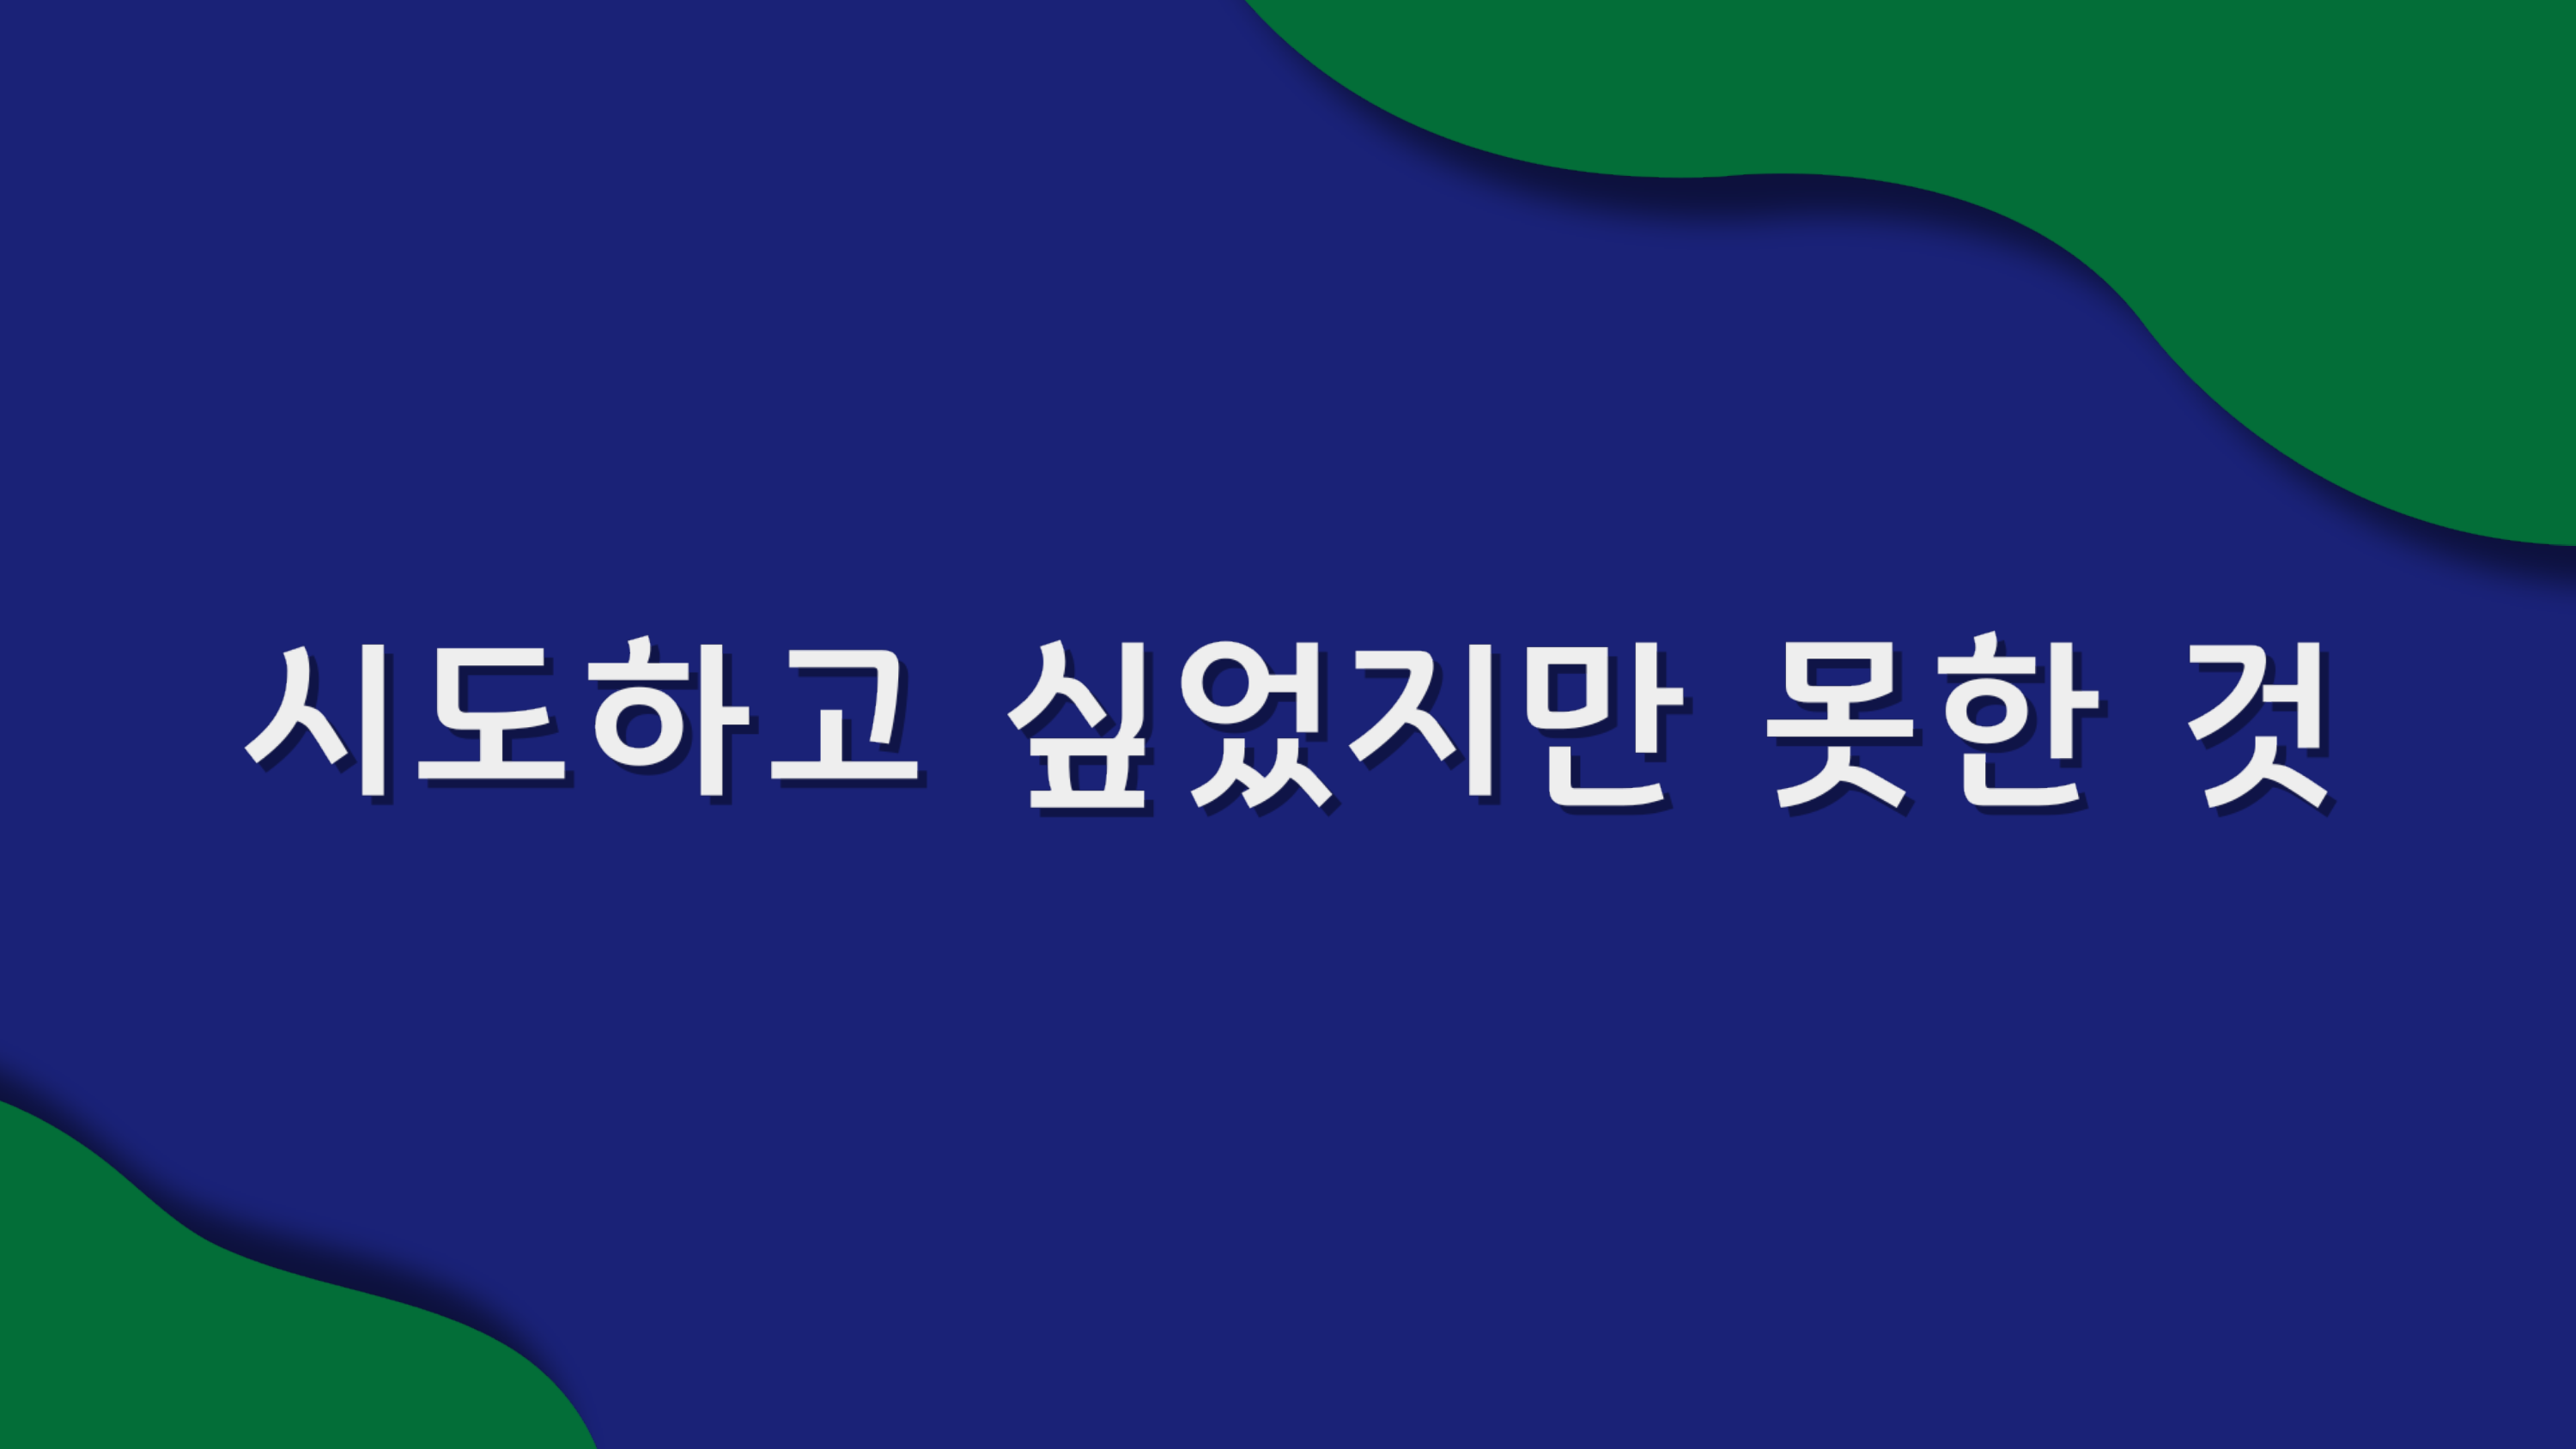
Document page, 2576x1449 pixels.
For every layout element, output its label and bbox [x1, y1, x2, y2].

picture [151, 563, 2439, 896]
text_box [0, 0, 2576, 1449]
